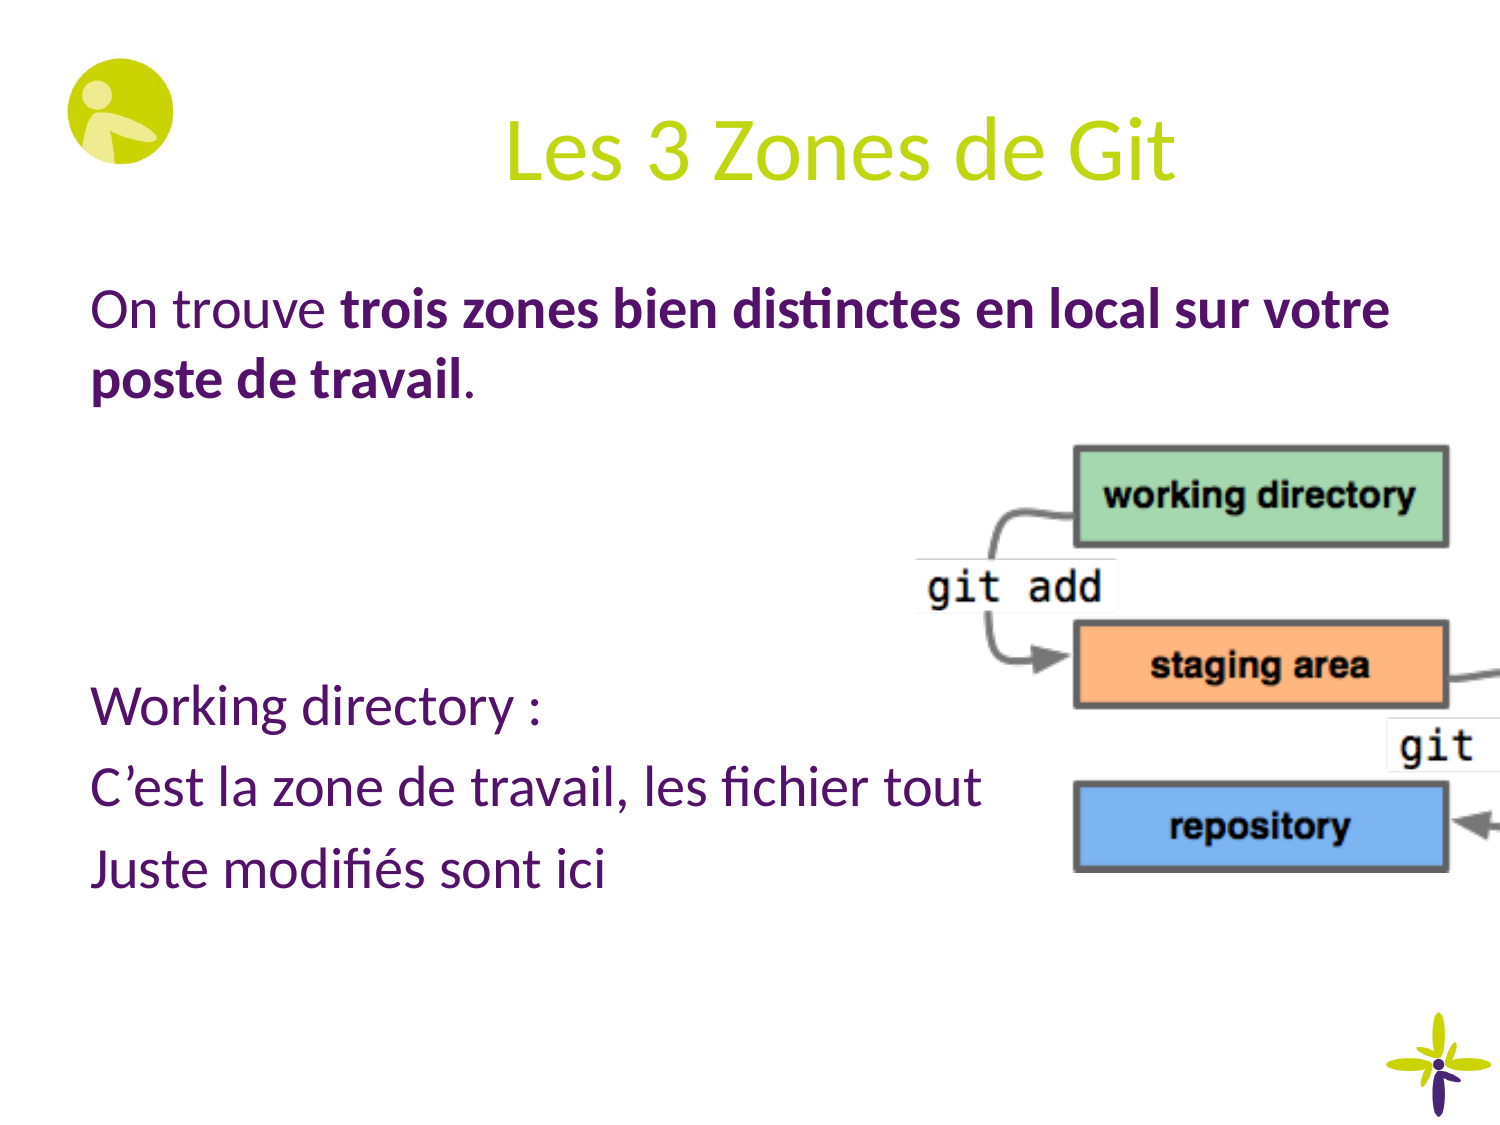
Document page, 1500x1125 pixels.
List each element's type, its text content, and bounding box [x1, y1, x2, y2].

list On trouve trois zones bien distinctes en local sur votre poste de travail. Working directory : C’est la zone de travail, les fichier tout Juste modifiés sont ici [75, 262, 1425, 1005]
picture [1377, 1004, 1500, 1125]
picture [58, 49, 183, 174]
title Les 3 Zones de Git [257, 50, 1425, 238]
picture [915, 438, 1500, 873]
